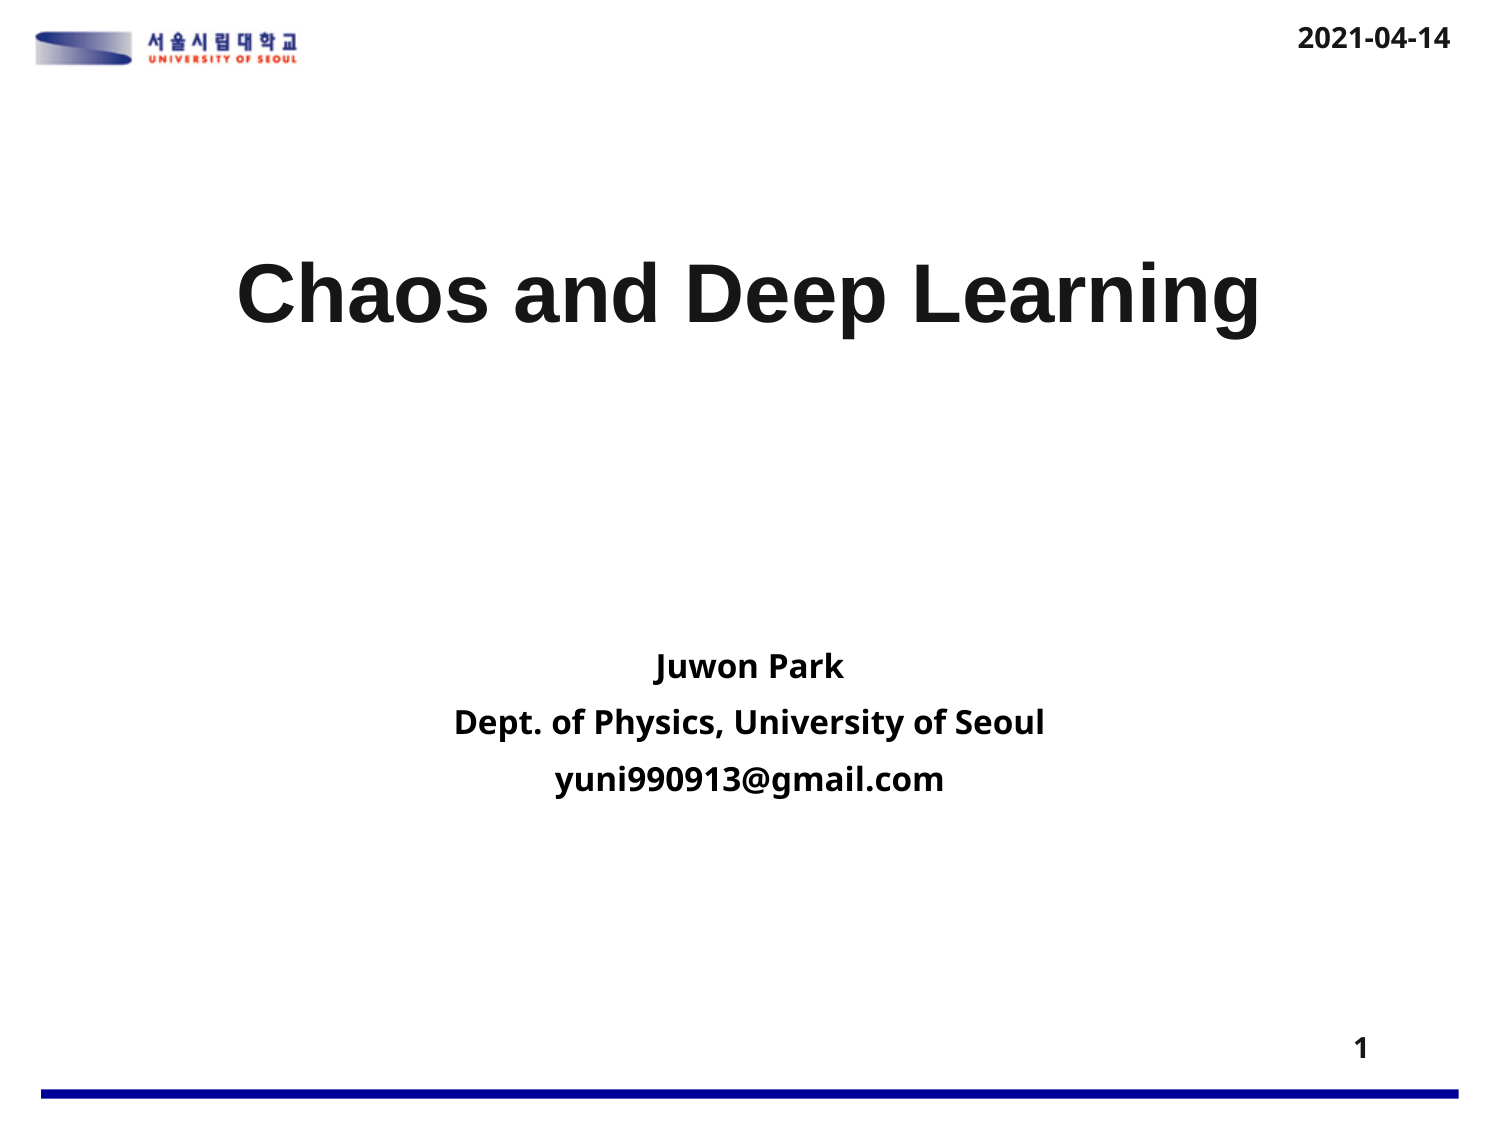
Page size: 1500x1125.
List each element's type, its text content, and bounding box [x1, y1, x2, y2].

text_box 2021-04-14 [366, 12, 1466, 62]
text_box Chaos and Deep Learning [0, 231, 1500, 347]
text_box Juwon Park Dept. of Physics, University of Seoul yuni990913@gmail.com [0, 637, 1500, 806]
picture [17, 26, 313, 68]
